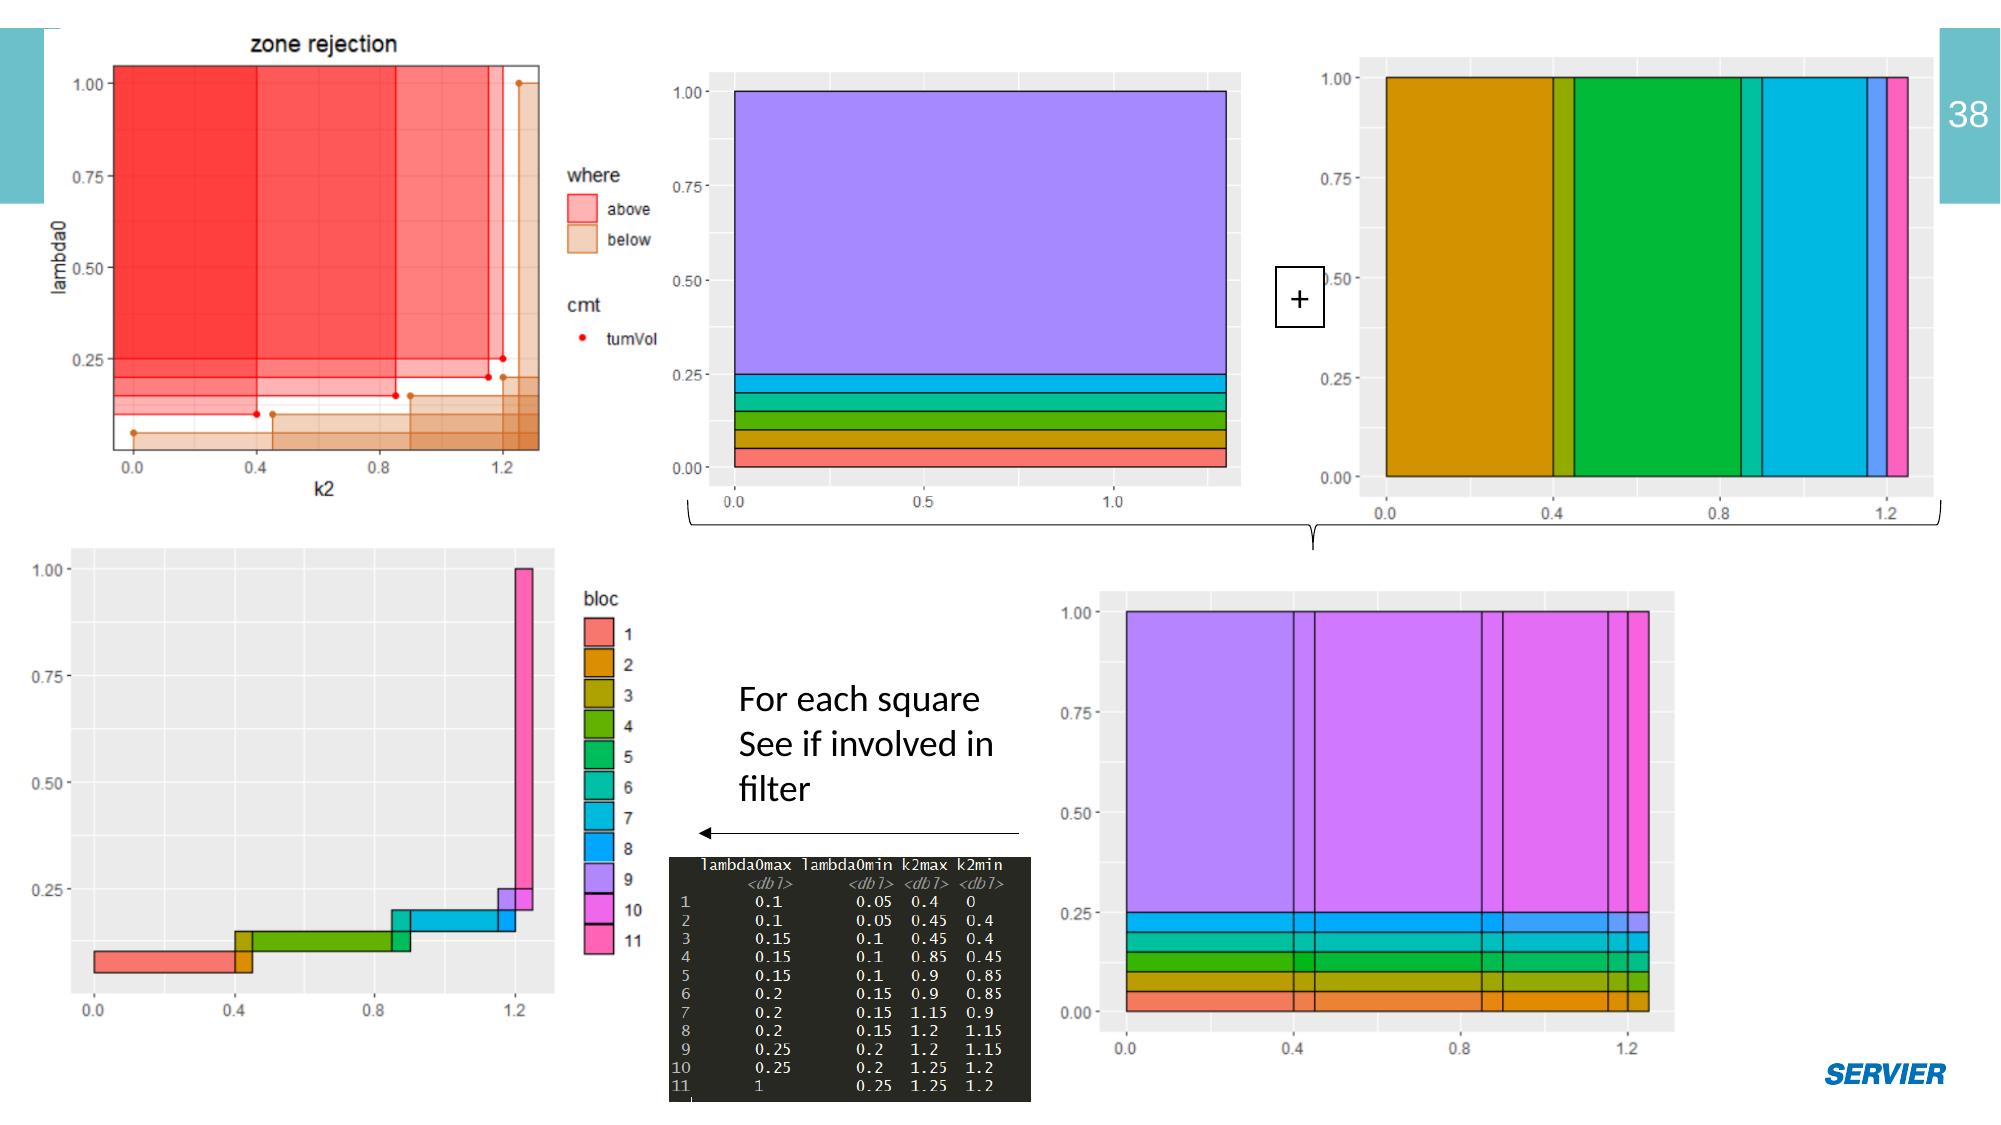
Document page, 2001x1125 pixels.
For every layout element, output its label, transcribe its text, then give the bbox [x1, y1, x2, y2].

picture [1314, 54, 1939, 527]
text_box [688, 499, 1317, 551]
picture [26, 545, 652, 1026]
picture [1825, 1063, 1946, 1085]
picture [1054, 586, 1677, 1059]
picture [44, 29, 1241, 516]
text_box For each square See if involved in filter [724, 666, 1018, 817]
text_box + [1275, 266, 1314, 328]
picture [669, 857, 1031, 1102]
